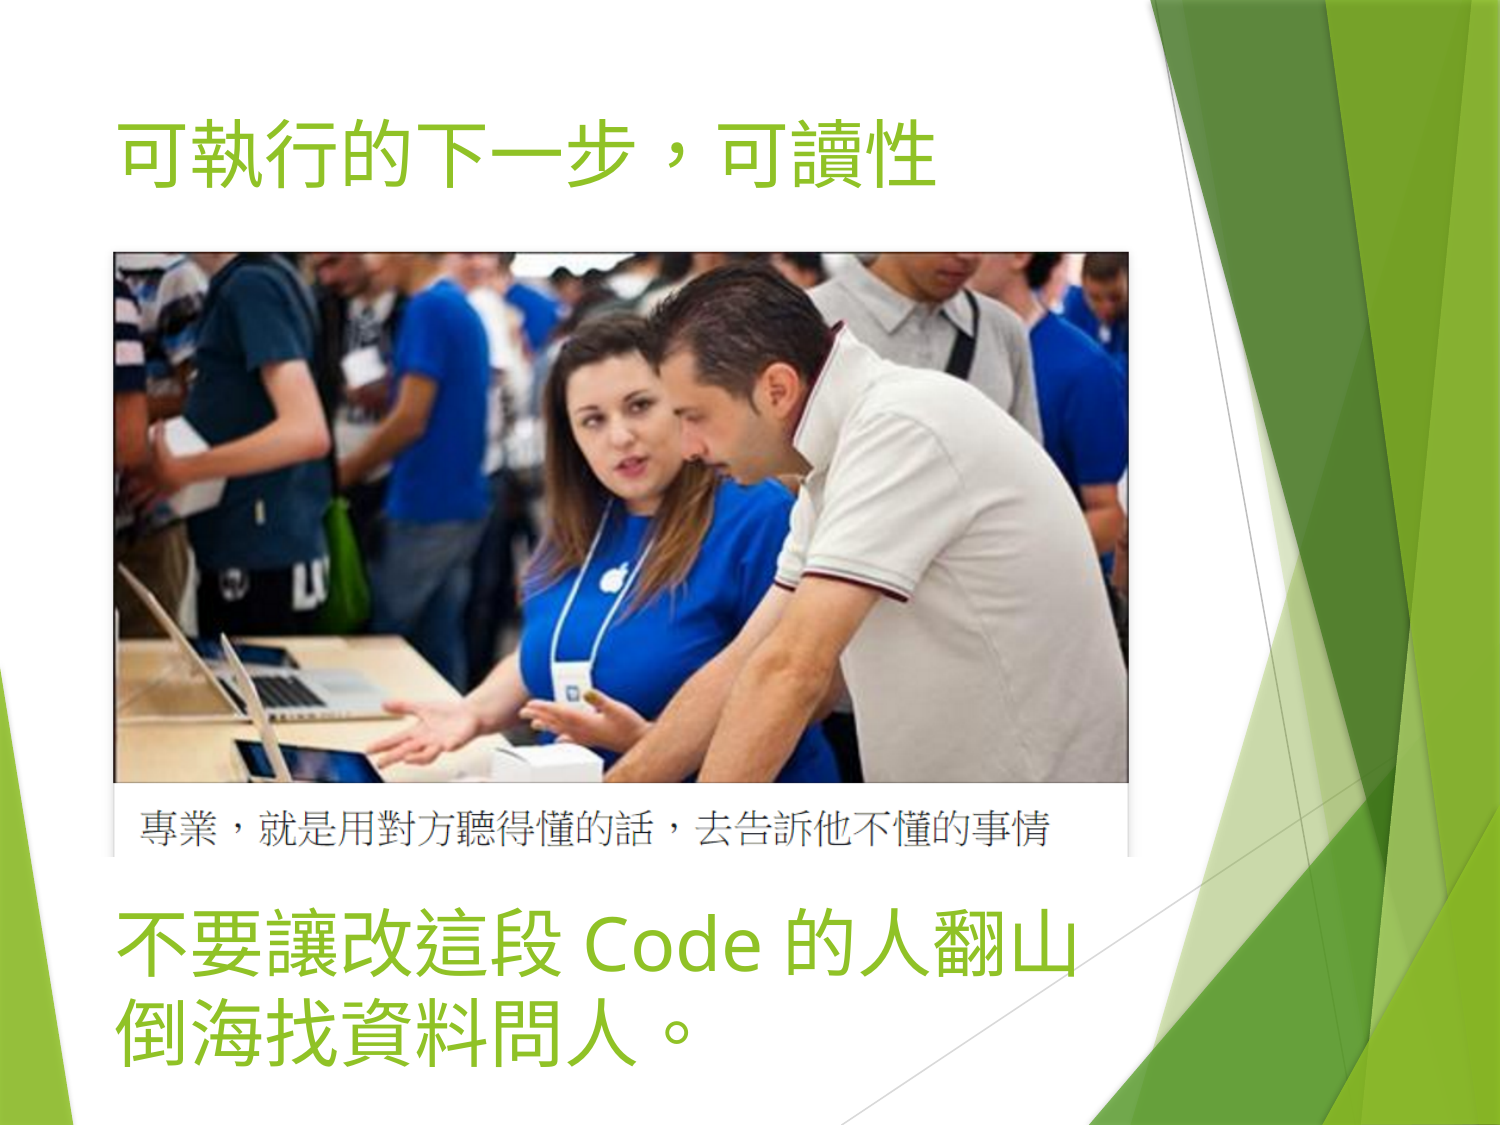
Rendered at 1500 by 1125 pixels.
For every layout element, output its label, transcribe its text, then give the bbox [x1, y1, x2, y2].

title 可執行的下一步，可讀性 [99, 99, 1142, 239]
text_box 不要讓改這段Code的人翻山倒海找資料問人。 [99, 889, 1142, 1106]
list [99, 239, 1142, 858]
